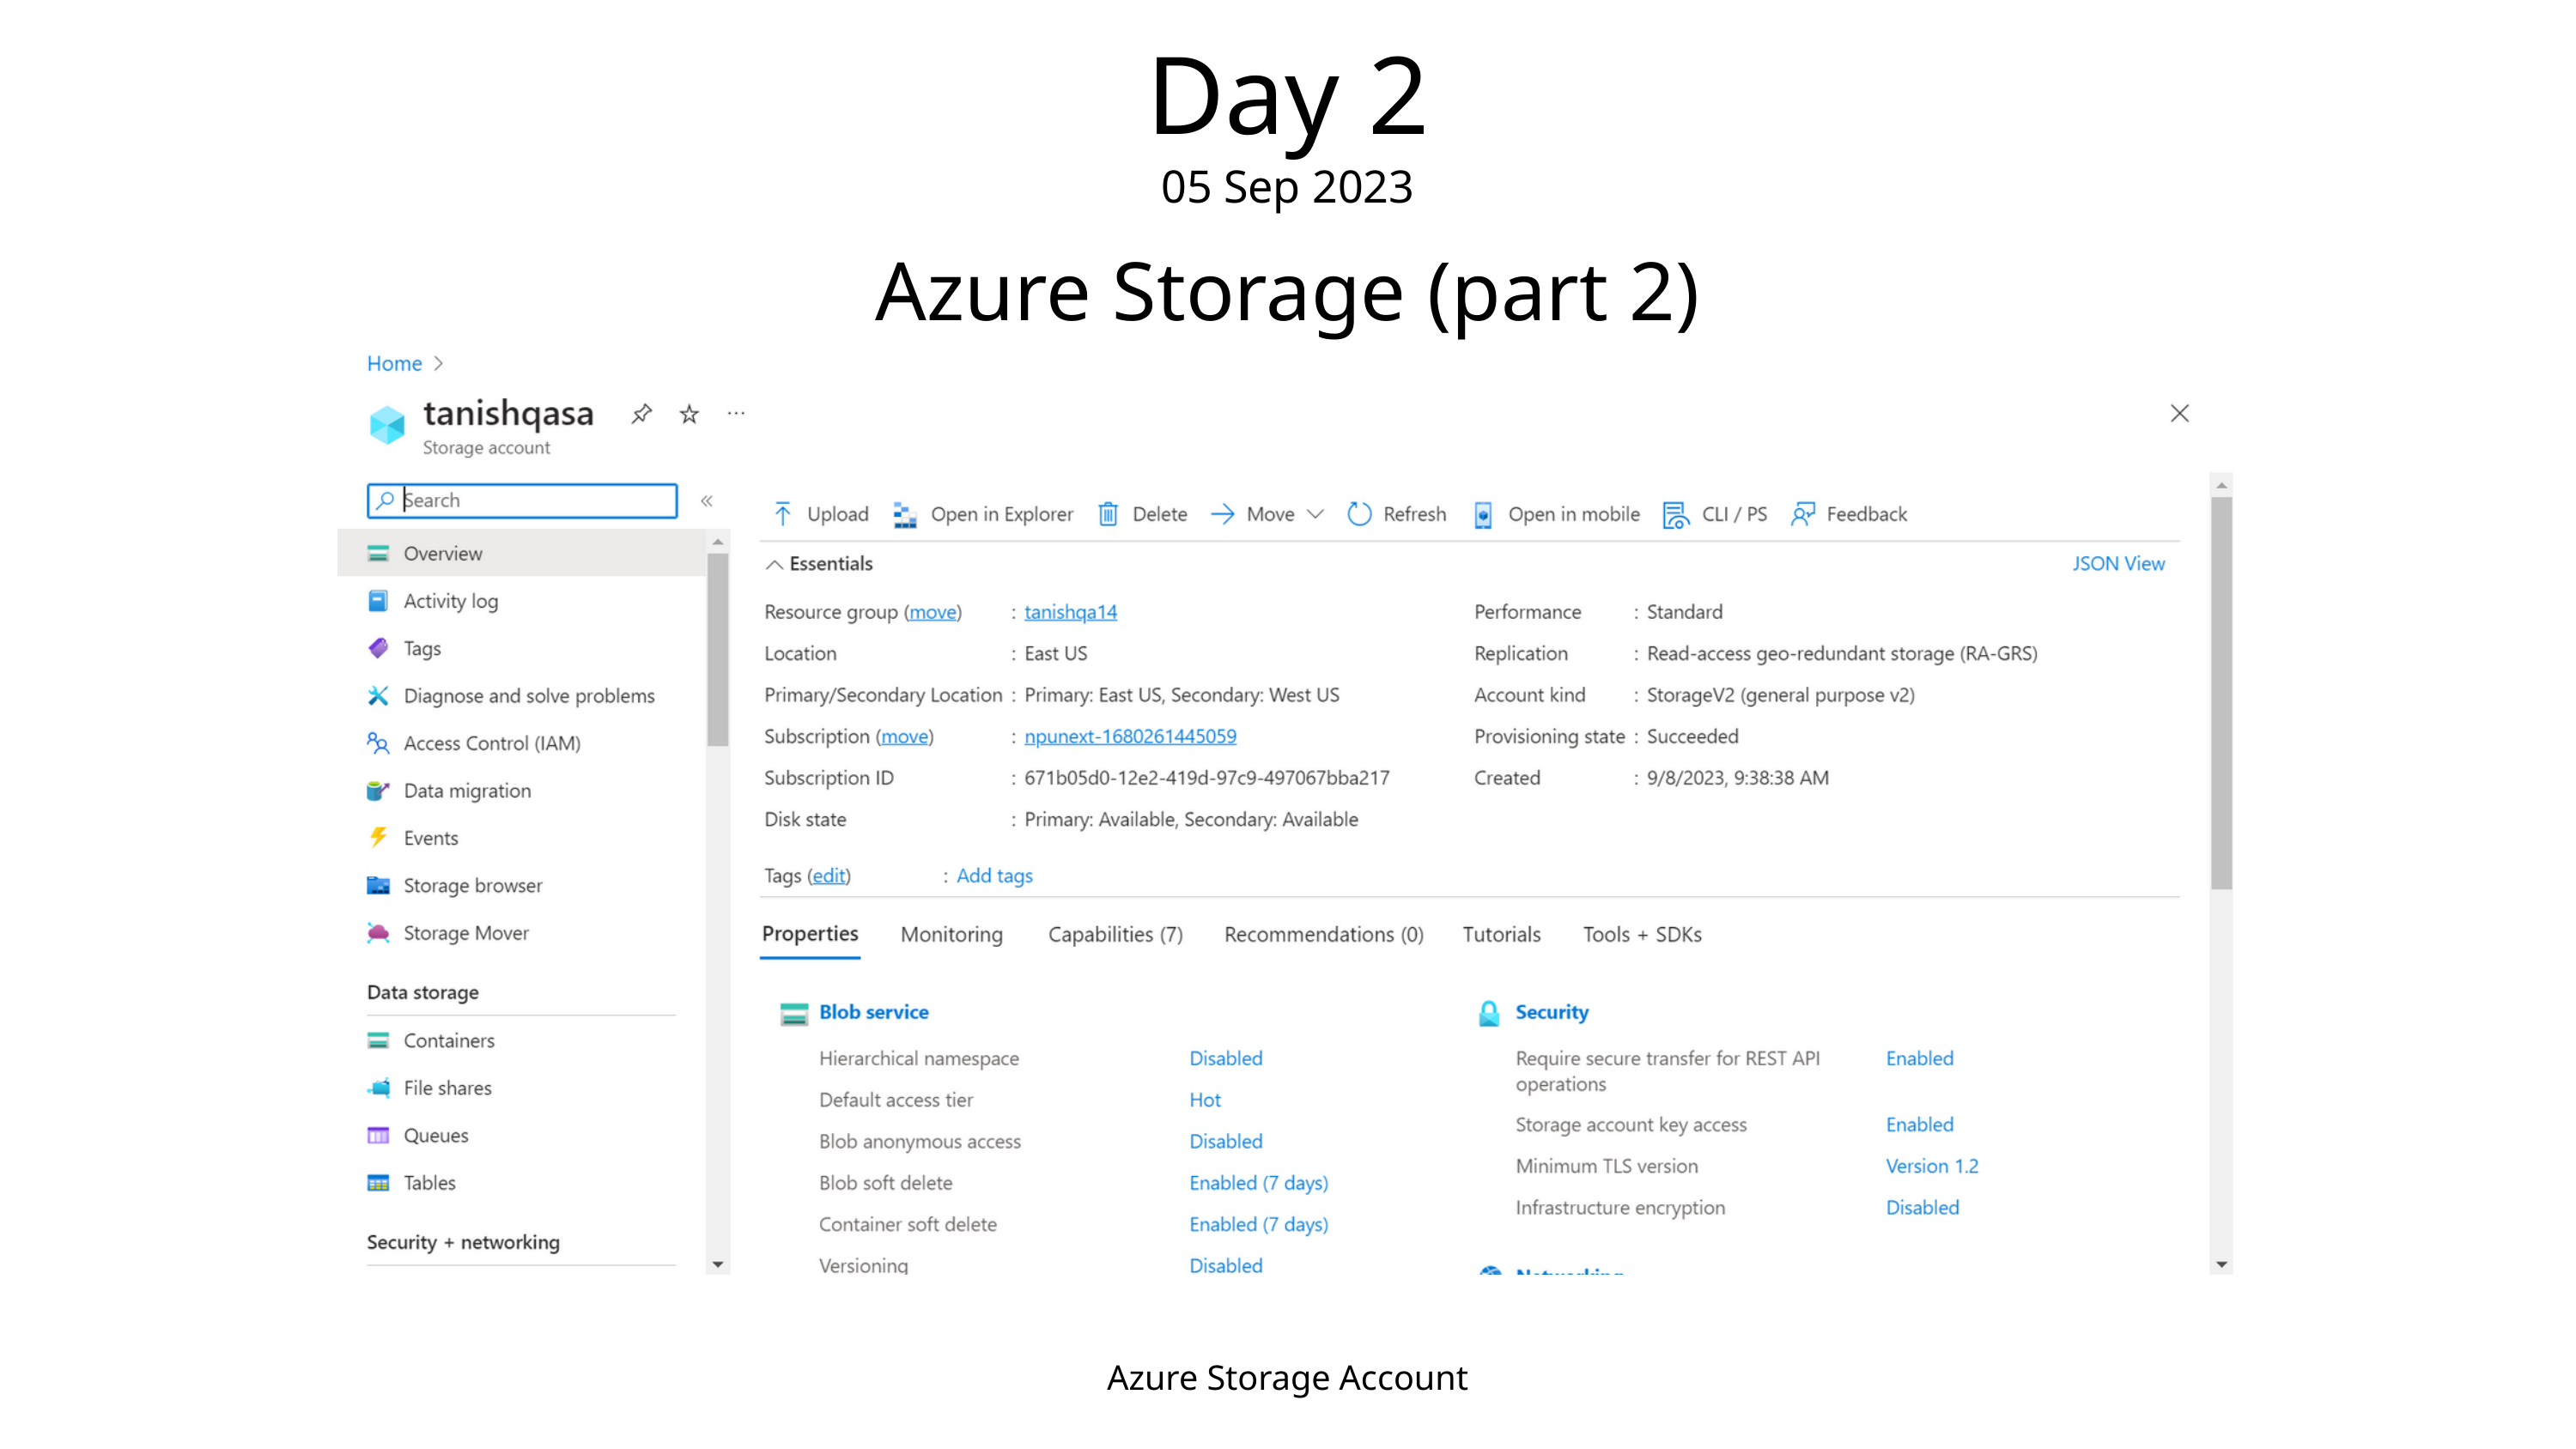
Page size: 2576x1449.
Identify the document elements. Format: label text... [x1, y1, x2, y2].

text_box Day 2 [891, 5, 1685, 156]
text_box [337, 338, 2233, 1275]
text_box Azure Storage (part 2) [744, 224, 1832, 337]
text_box 05 Sep 2023 [1134, 149, 1442, 212]
text_box Azure Storage Account [1094, 1349, 1482, 1397]
